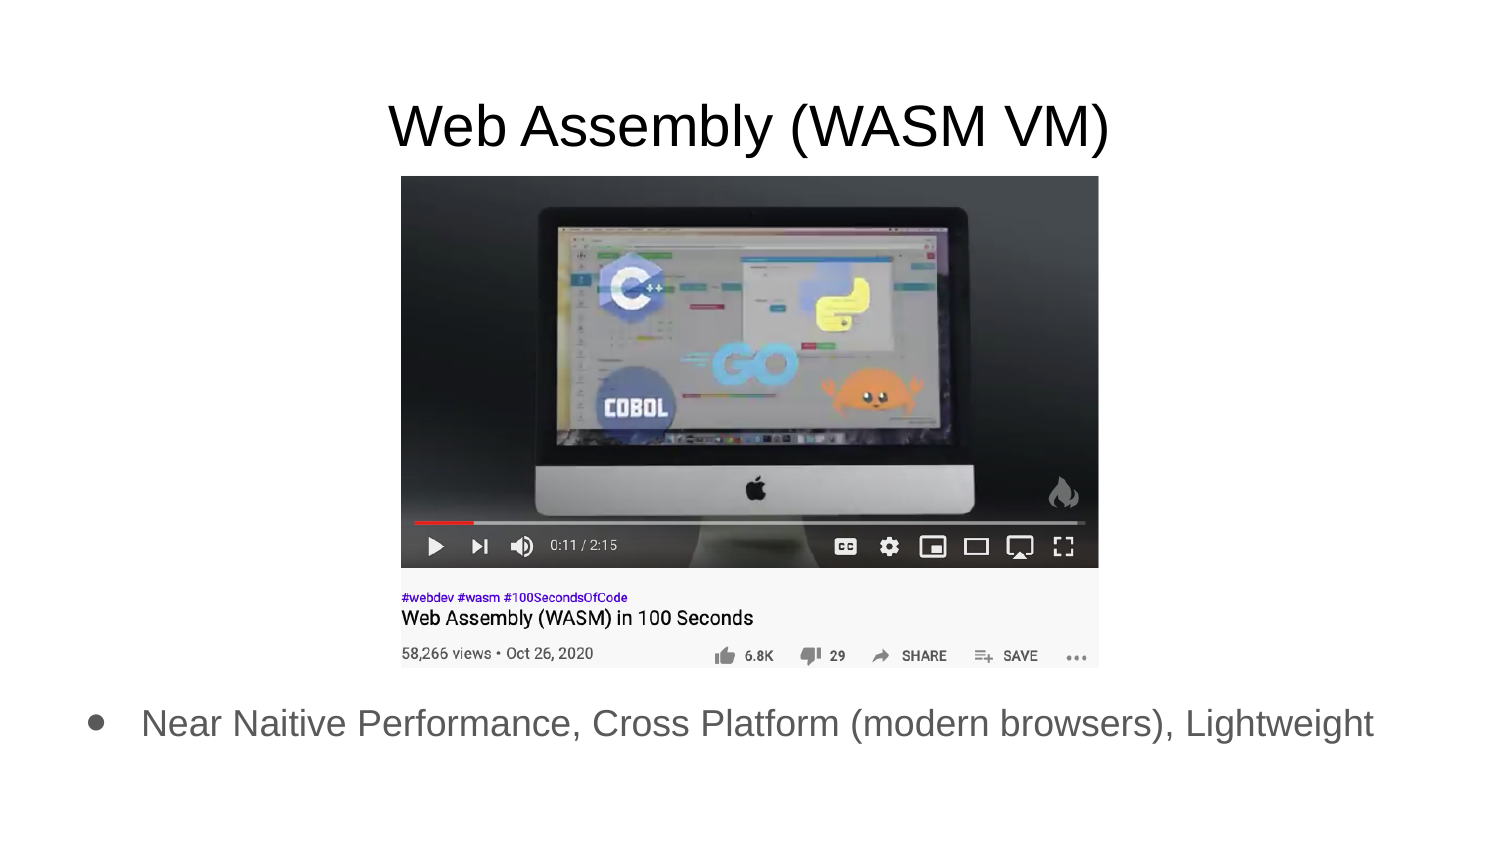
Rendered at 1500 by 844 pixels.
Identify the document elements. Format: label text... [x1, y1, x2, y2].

title Web Assembly (WASM VM) [51, 72, 1449, 167]
list Near Naitive Performance, Cross Platform (modern browsers), Lightweight [51, 676, 1449, 771]
picture [401, 175, 1099, 669]
